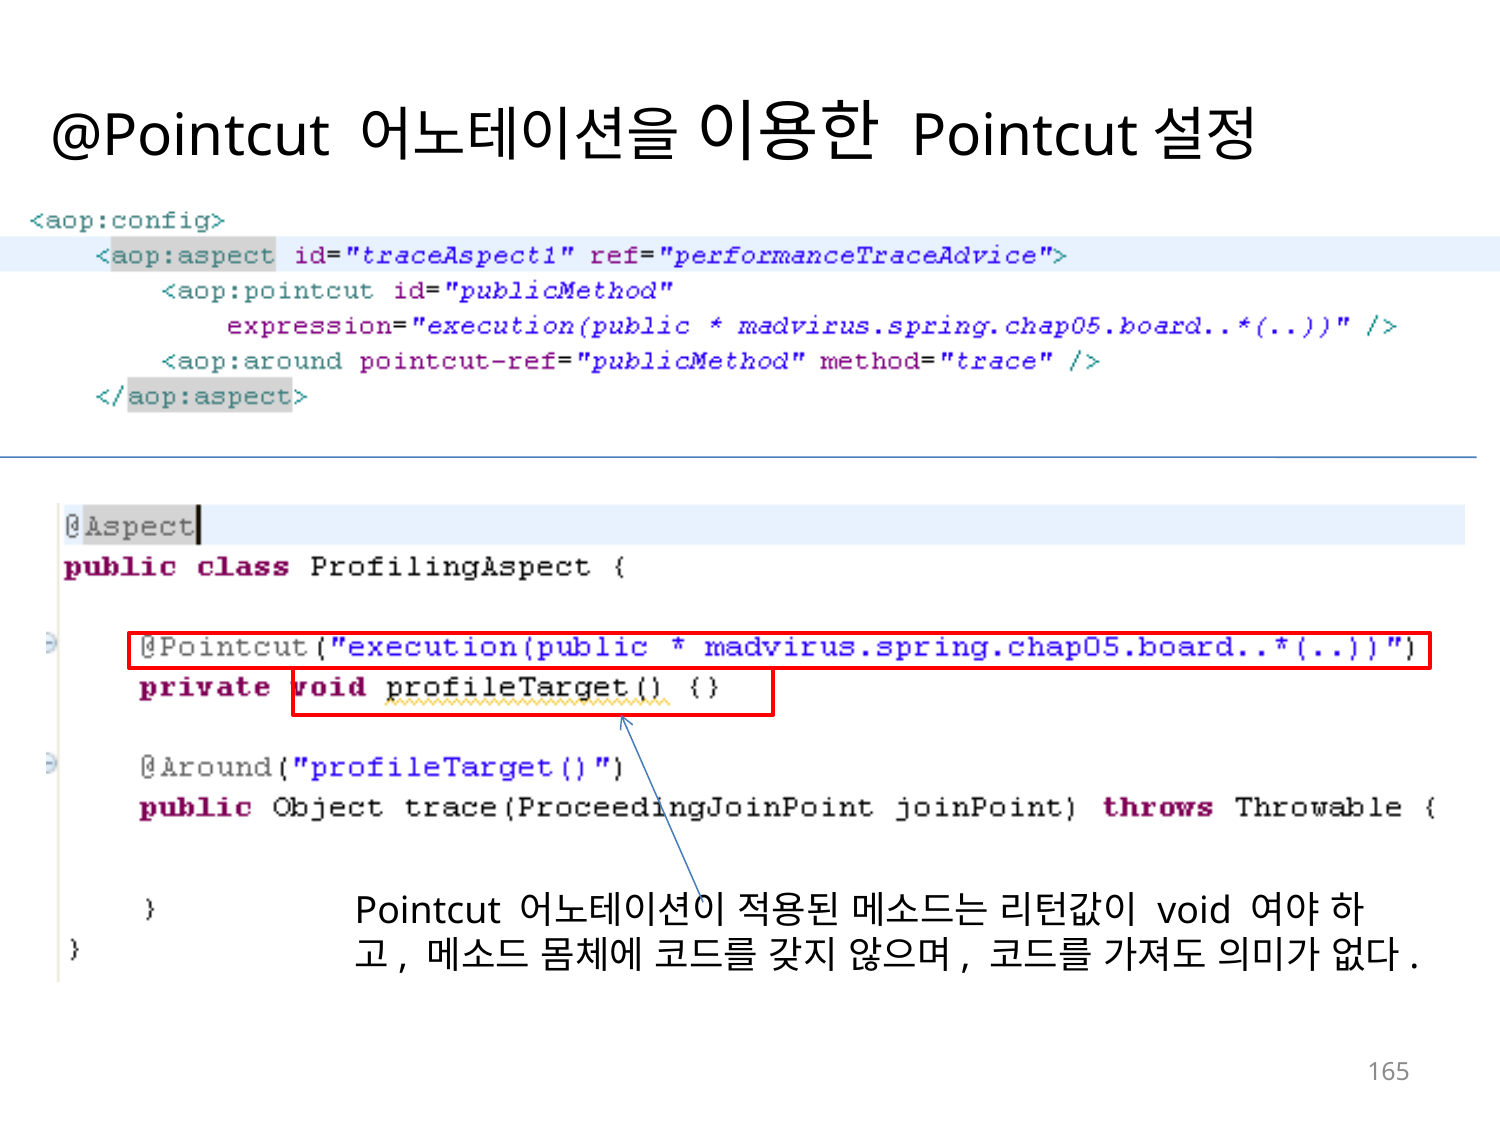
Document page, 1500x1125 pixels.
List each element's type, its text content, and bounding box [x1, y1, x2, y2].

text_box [568, 767, 757, 850]
title @Pointcut 어노테이션을 이용한 Pointcut설정 [35, 35, 1386, 209]
slide_number 165 [1074, 1042, 1425, 1103]
picture [0, 210, 1500, 983]
